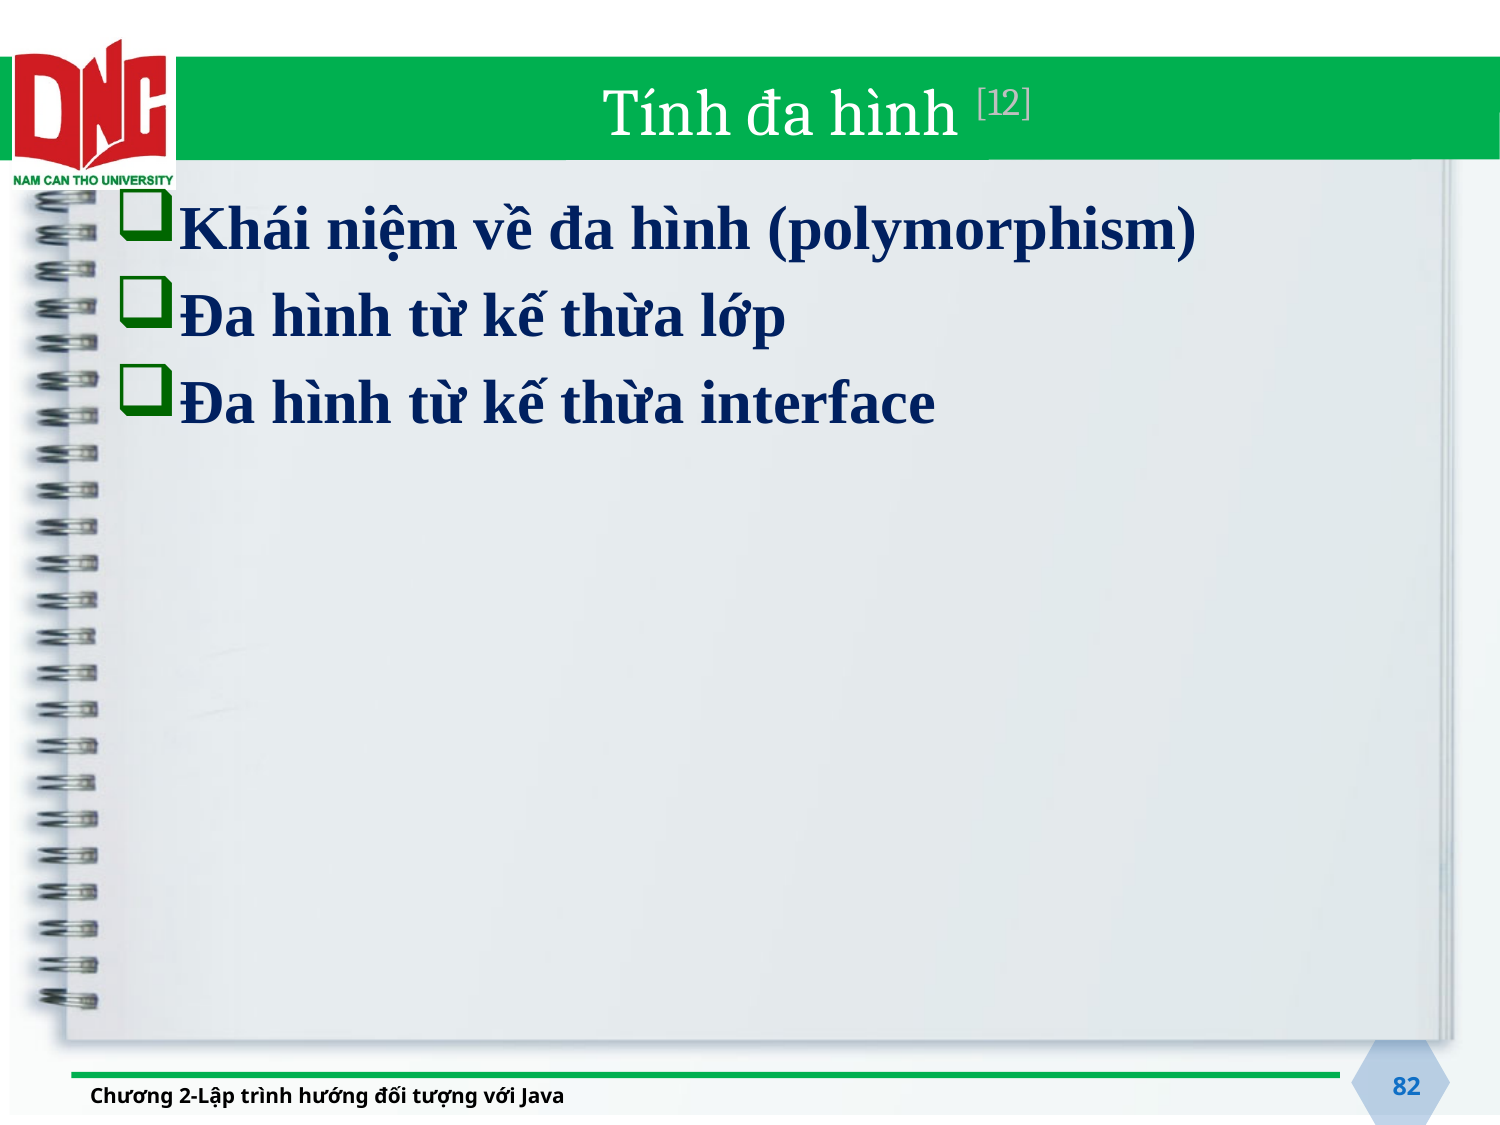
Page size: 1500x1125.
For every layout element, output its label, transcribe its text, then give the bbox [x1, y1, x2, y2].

title Tính đa hình [12] [187, 62, 1449, 155]
picture [9, 37, 1500, 1115]
list Khái niệm về đa hình (polymorphism) Đa hình từ kế thừa lớp Đa hình từ kế thừa interface [99, 179, 1436, 1041]
slide_number 82 [1350, 1062, 1436, 1104]
slide_number Chương 2-Lập trình hướng đối tượng với Java [75, 1074, 713, 1116]
